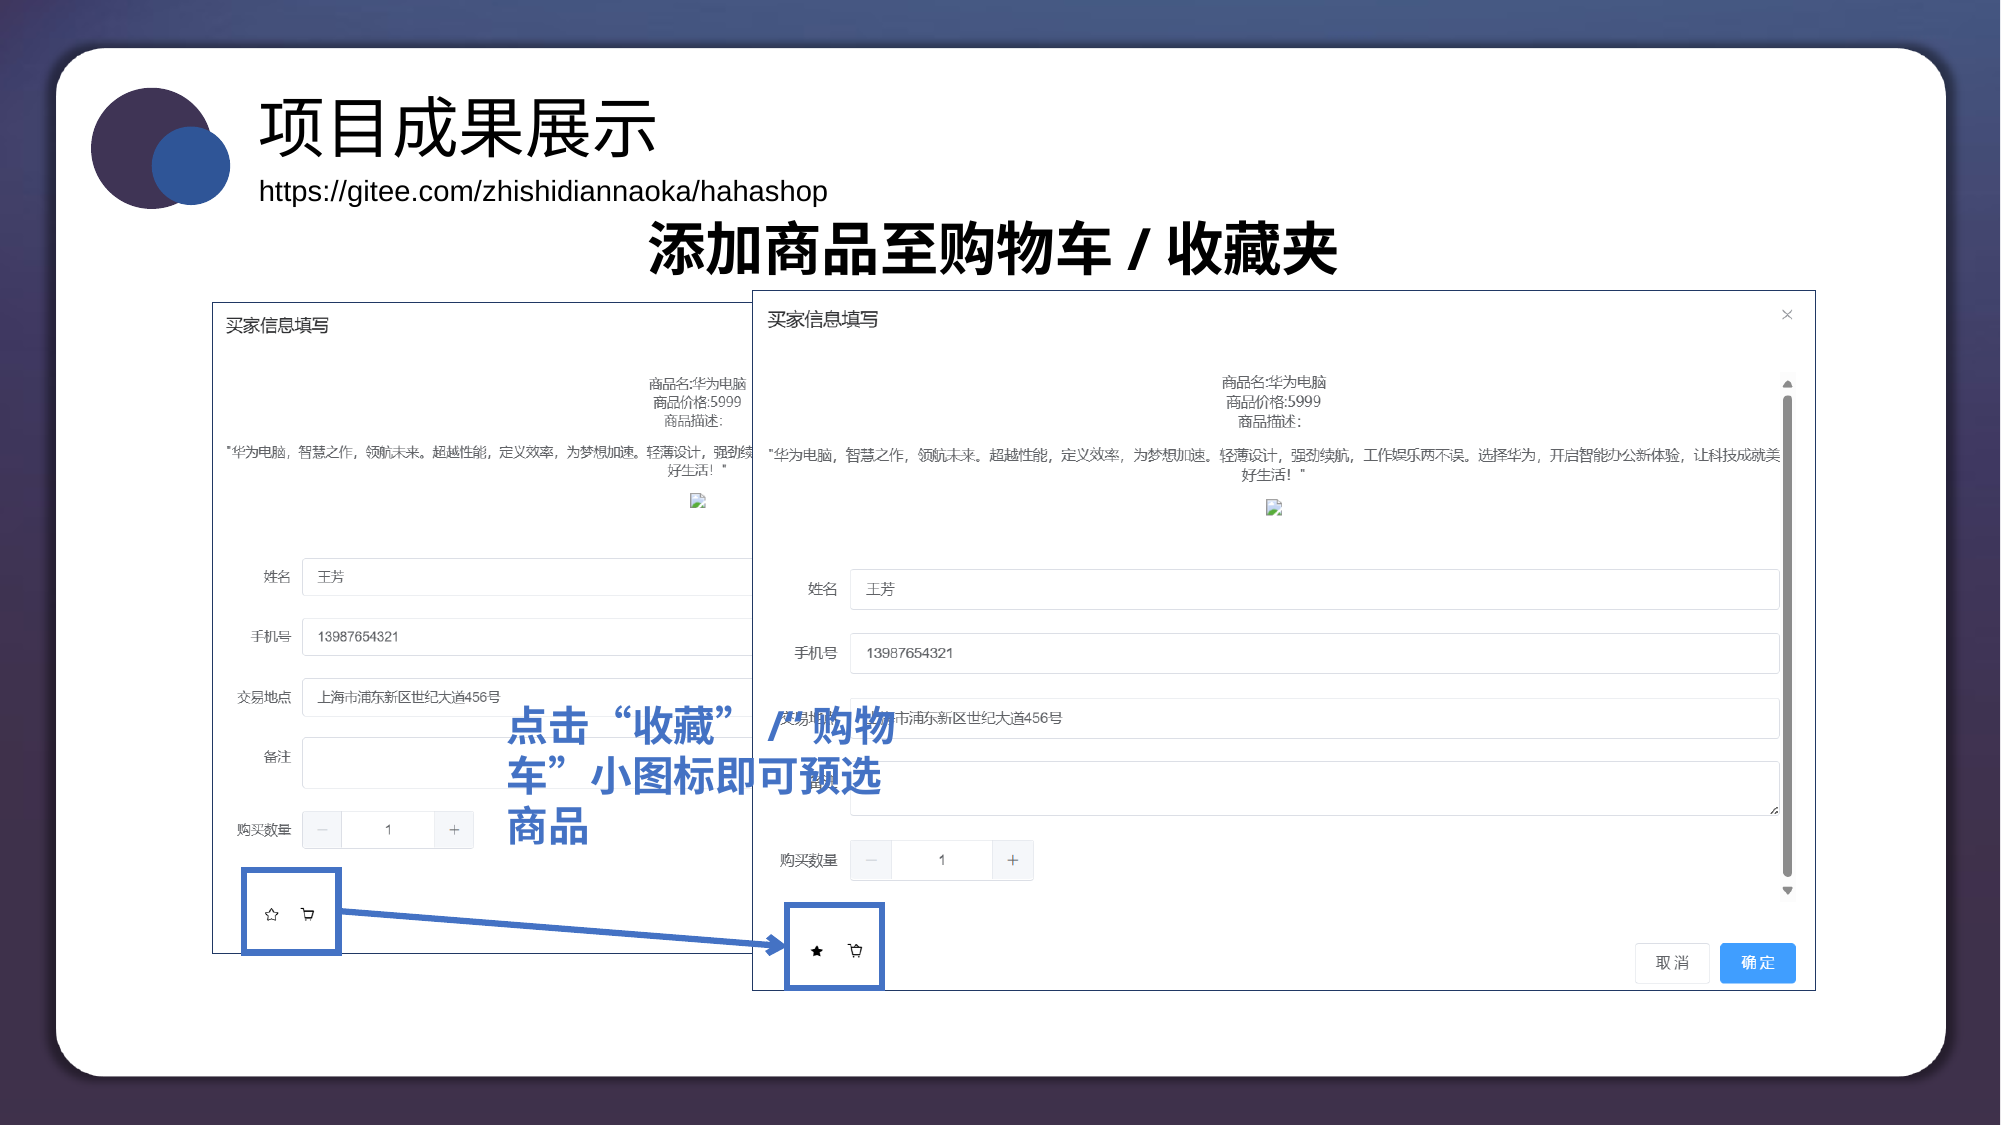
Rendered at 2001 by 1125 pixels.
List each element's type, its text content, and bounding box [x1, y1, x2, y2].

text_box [338, 910, 788, 947]
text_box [91, 87, 231, 209]
text_box https://gitee.com/zhishidiannaoka/hahashop [244, 165, 850, 215]
text_box 添加商品至购物车/收藏夹 [632, 204, 1355, 290]
text_box 项目成果展示 [244, 78, 729, 165]
picture [0, 0, 2001, 1125]
